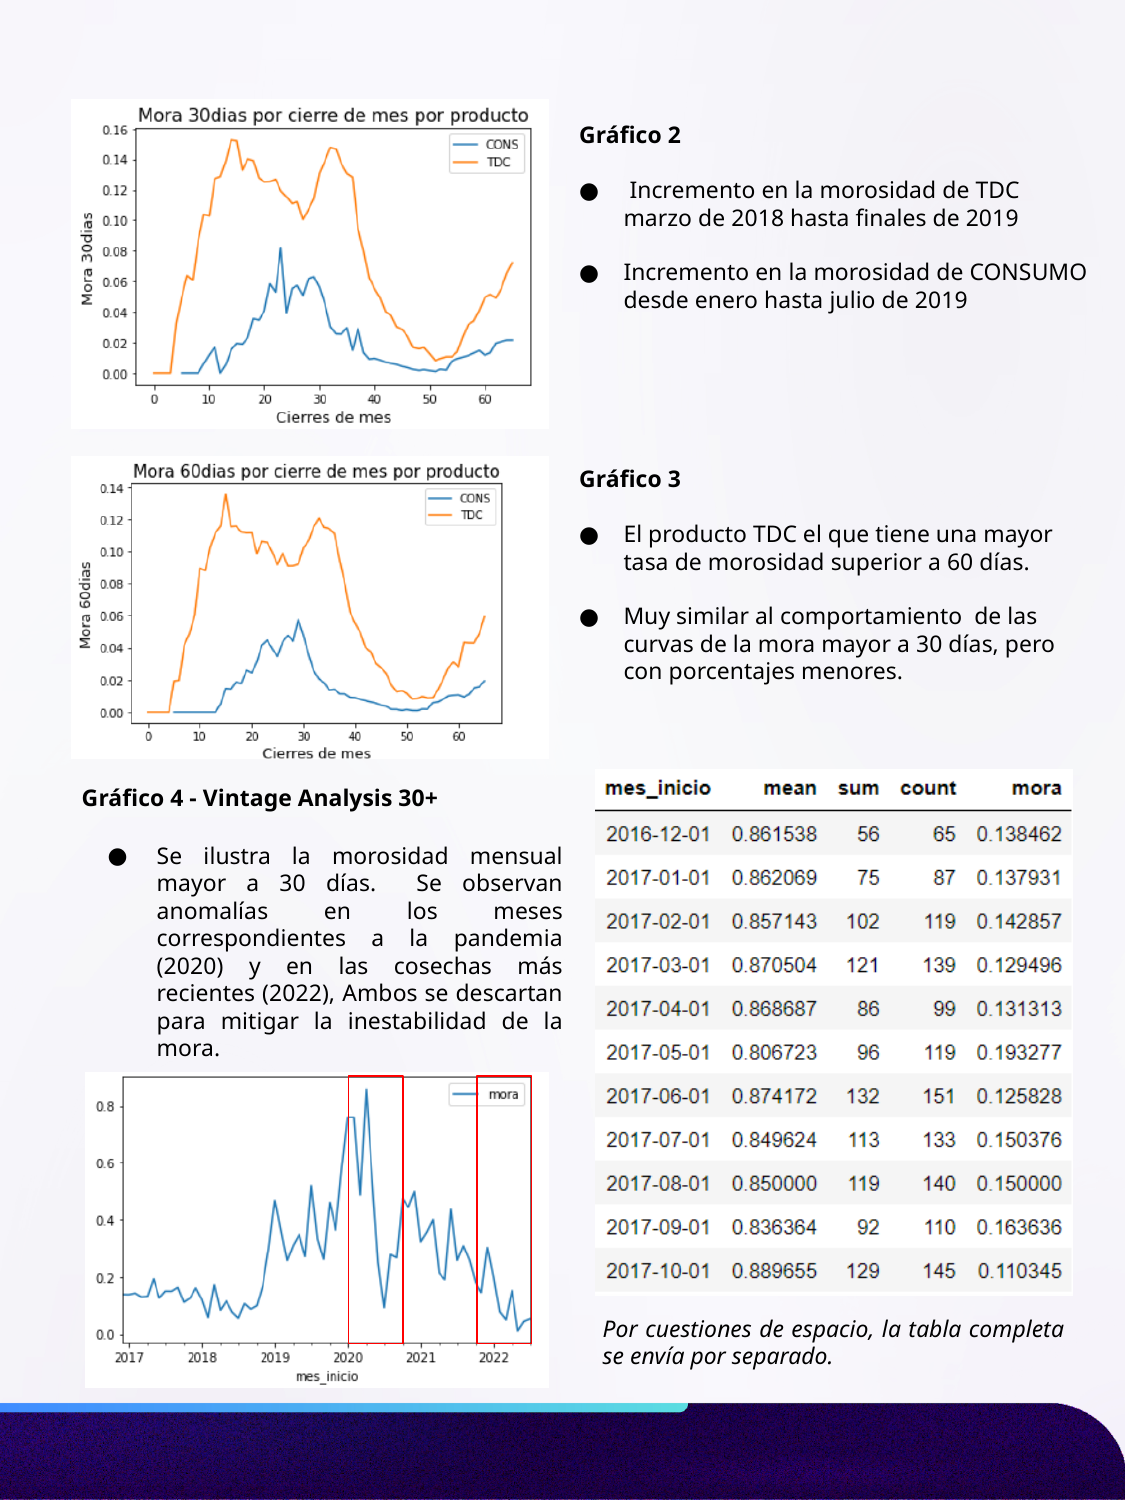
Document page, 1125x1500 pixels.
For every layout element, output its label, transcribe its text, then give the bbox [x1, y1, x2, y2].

picture [0, 0, 1125, 1500]
text_box Por cuestiones de espacio, la tabla completa se envía por separado. [587, 1299, 1080, 1385]
text_box Gráfico 4 - Vintage Analysis 30+ Se ilustra la morosidad mensual mayor a 30 días. Se observan anomalías en los meses correspondientes a la pandemia (2020) y en las cosechas más recientes (2022), Ambos se descartan para mitigar la inestabilidad de la mora. [66, 769, 579, 1077]
text_box Gráfico 3 El producto TDC el que tiene una mayor tasa de morosidad superior a 60 días. Muy similar al comportamiento de las curvas de la mora mayor a 30 días, pero con porcentajes menores. [564, 449, 1104, 766]
text_box Gráfico 2 Incremento en la morosidad de TDC marzo de 2018 hasta finales de 2019 Incremento en la morosidad de CONSUMO desde enero hasta julio de 2019 [564, 105, 1104, 422]
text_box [85, 1071, 550, 1389]
